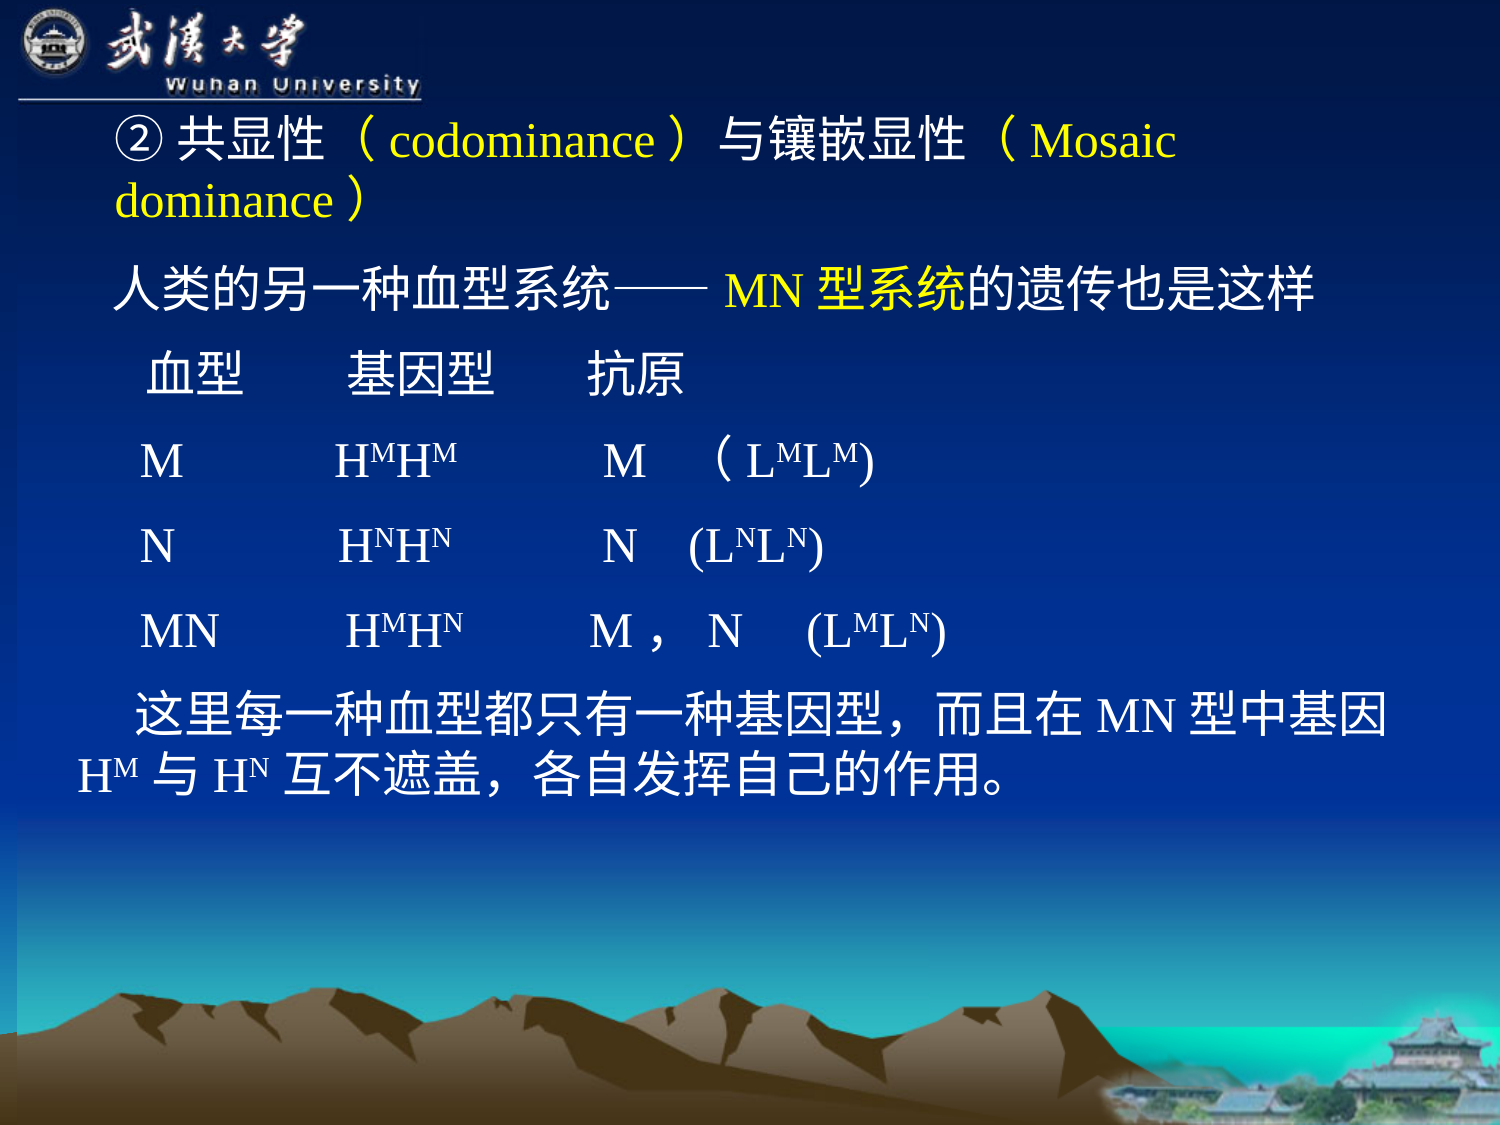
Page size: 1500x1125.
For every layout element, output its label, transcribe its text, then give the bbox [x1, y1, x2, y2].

picture [17, 4, 1500, 1125]
text_box 人类的另一种血型系统——MN型系统的遗传也是这样 血型 基因型 抗原 M HMHM M （LMLM) N HNHN N (LNLN) MN HMHN M，N (LMLN) 这里每一种血型都只有一种基因型，而且在MN型中基因HM与HN互不遮盖，各自发挥自己的作用。 [62, 249, 1413, 895]
text_box ②共显性（codominance）与镶嵌显性（Mosaic dominance） [99, 99, 1463, 235]
